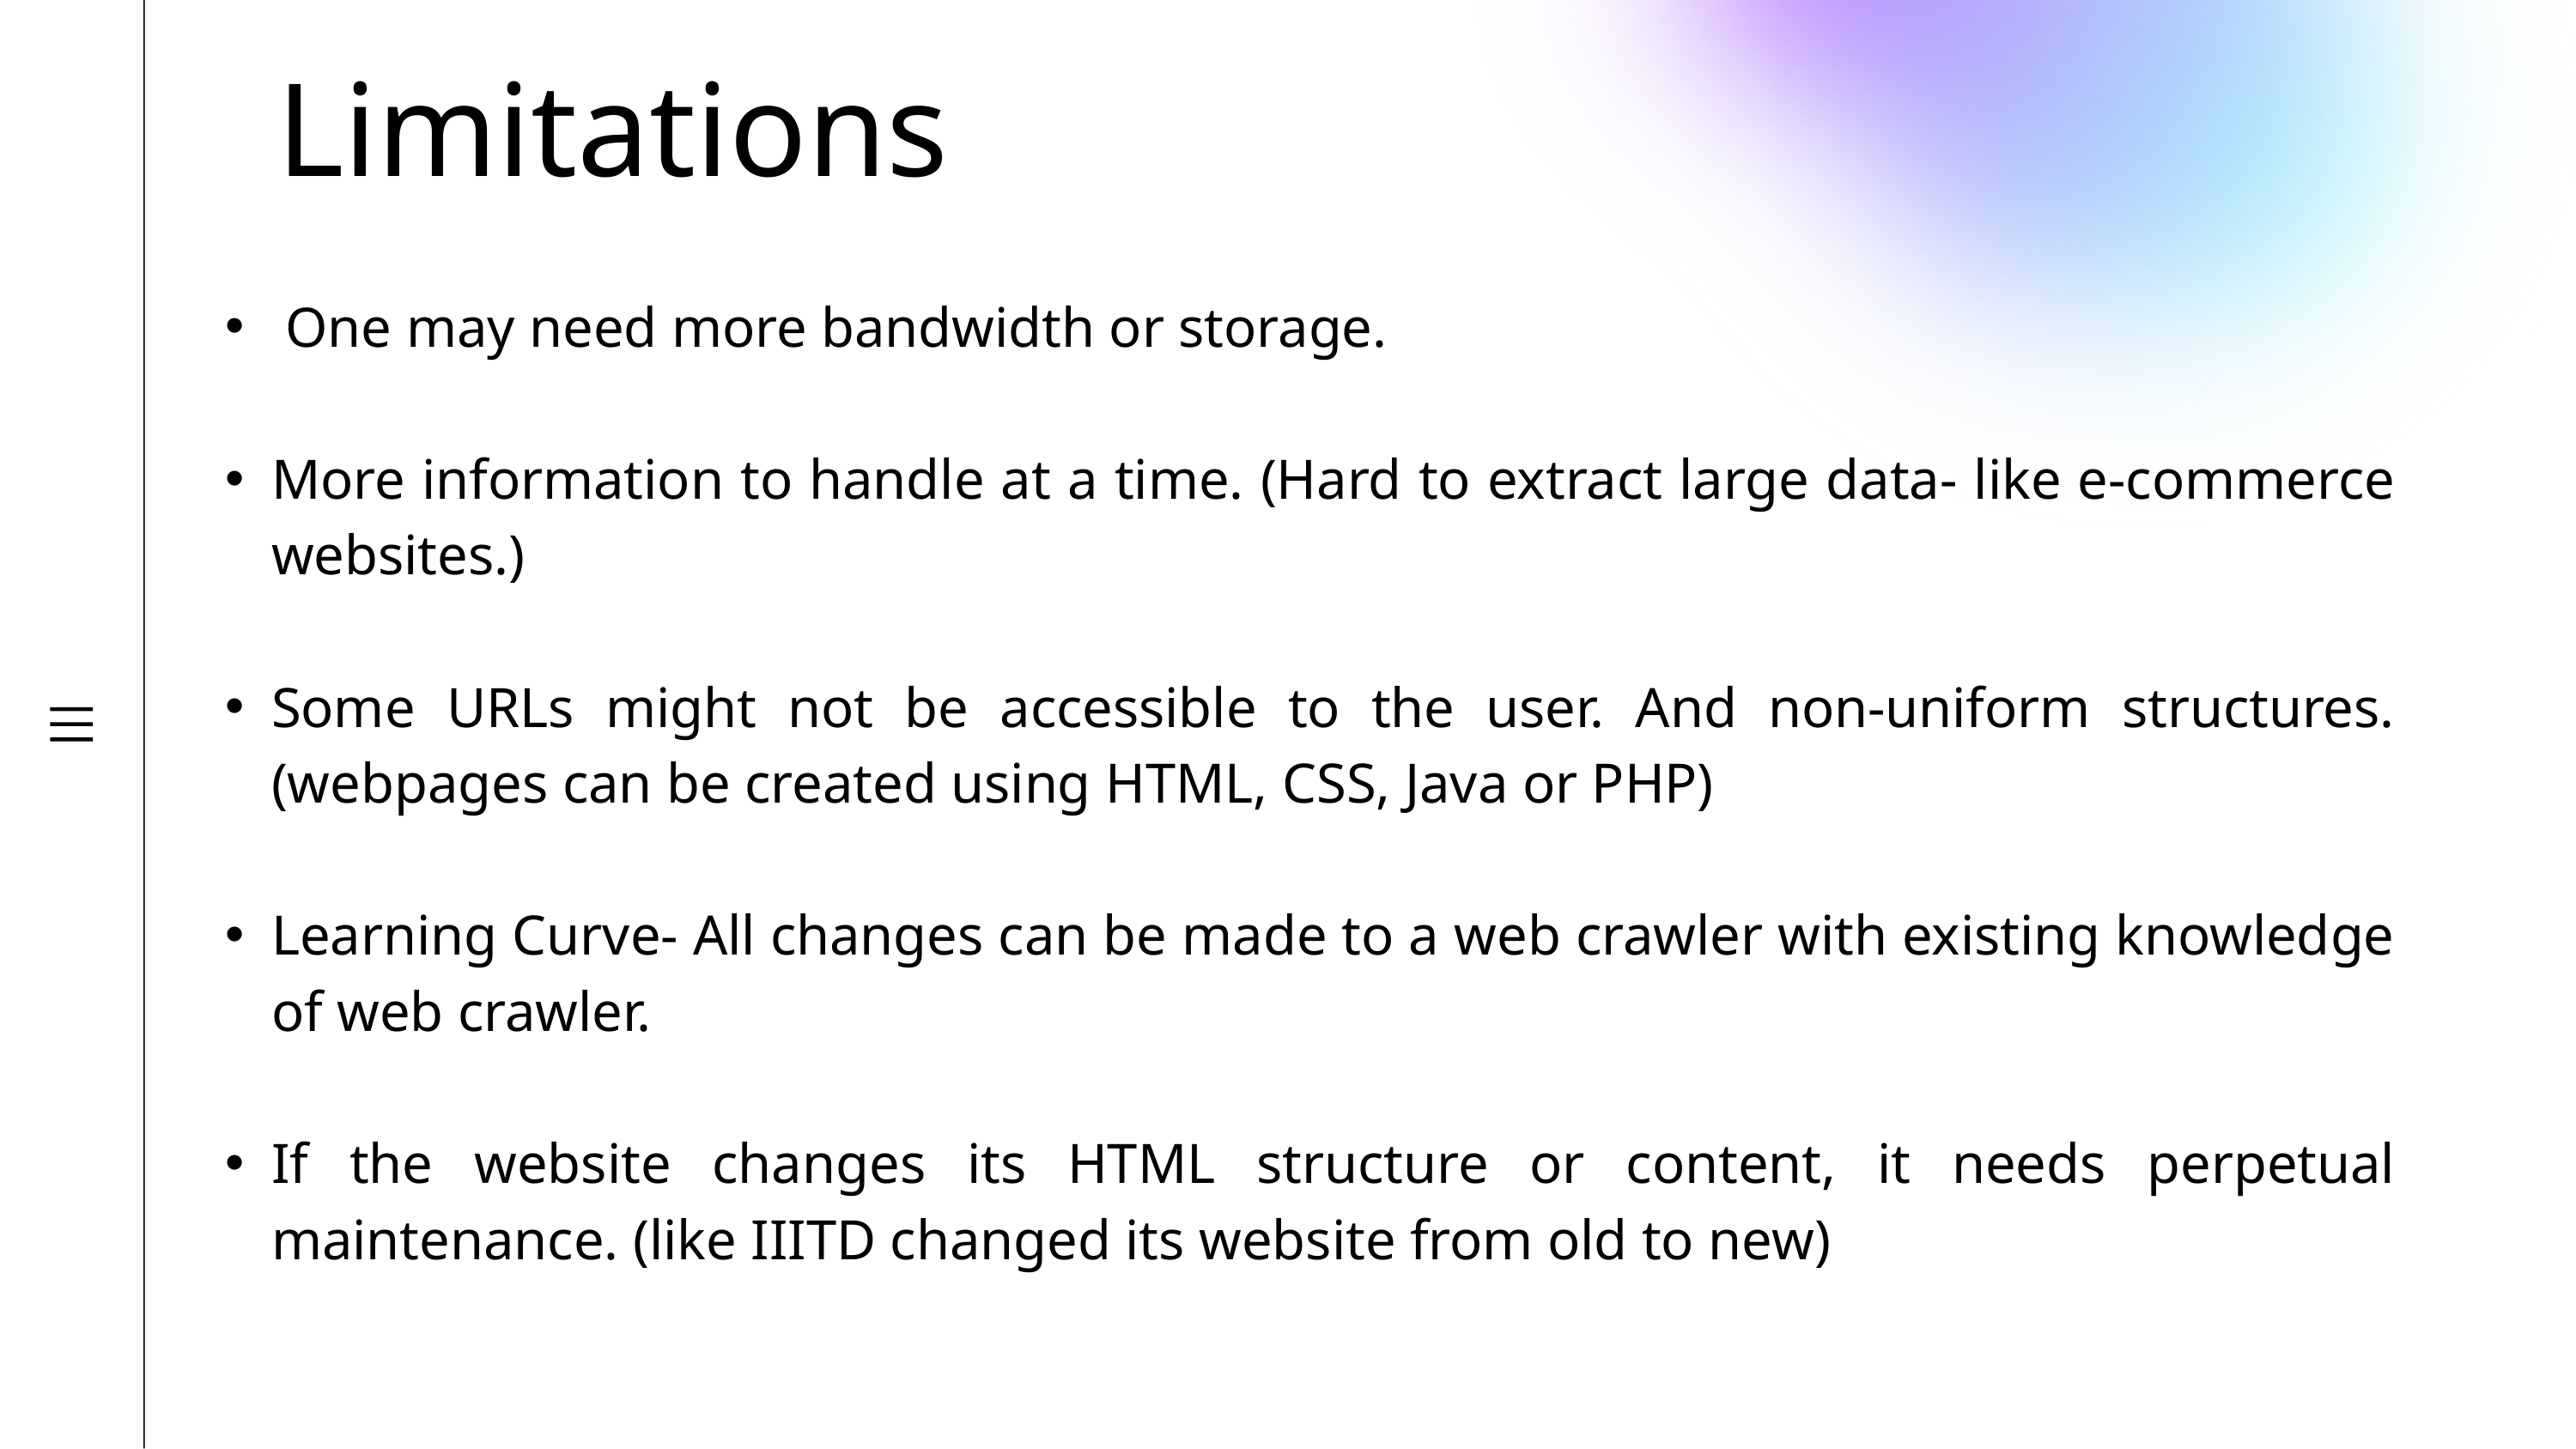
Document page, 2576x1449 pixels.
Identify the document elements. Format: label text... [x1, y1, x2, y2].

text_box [50, 706, 94, 742]
text_box Limitations [276, 47, 1481, 203]
picture [1485, 0, 2576, 496]
text_box One may need more bandwidth or storage. More information to handle at a time. (Hard to extract large data- like e-commerce websites.) Some URLs might not be accessible to the user. And non-uniform structures.(webpages can be created using HTML, CSS, Java or PHP) Learning Curve- All changes can be made to a web crawler with existing knowledge of web crawler. If the website changes its HTML structure or content, it needs perpetual maintenance. (like IIITD changed its website from old to new) [179, 282, 2397, 1449]
